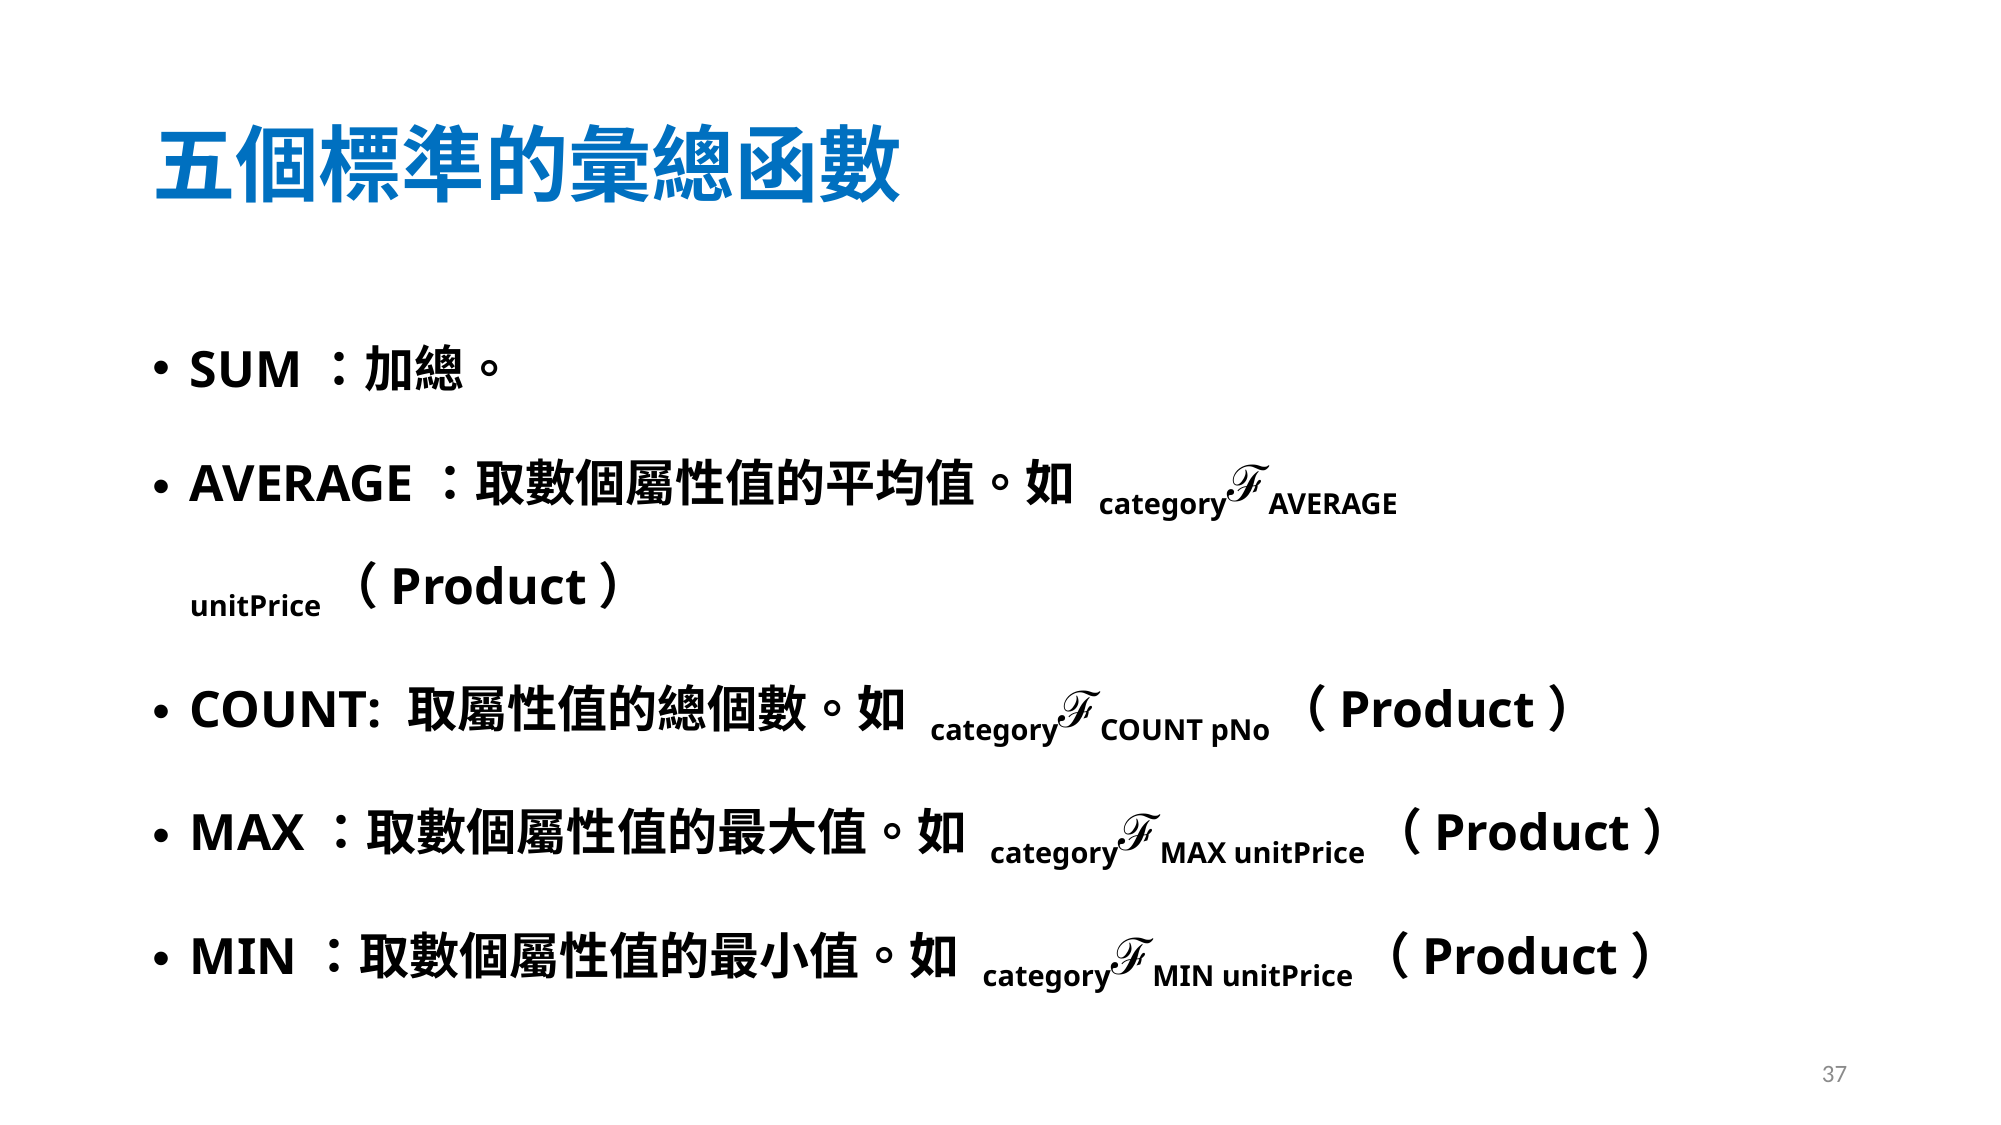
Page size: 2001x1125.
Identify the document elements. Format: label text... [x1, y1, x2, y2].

list SUM：加總。 AVERAGE：取數個屬性值的平均值。如 categoryℱAVERAGE unitPrice（Product） COUNT: 取屬性值的總個數。如 categoryℱCOUNT pNo（Product） MAX：取數個屬性值的最大值。如 categoryℱMAX unitPrice（Product） MIN：取數個屬性值的最小值。如 categoryℱMIN unitPrice（Product） [137, 299, 1863, 1014]
title 五個標準的彙總函數 [137, 59, 1863, 278]
slide_number 37 [1412, 1042, 1863, 1103]
